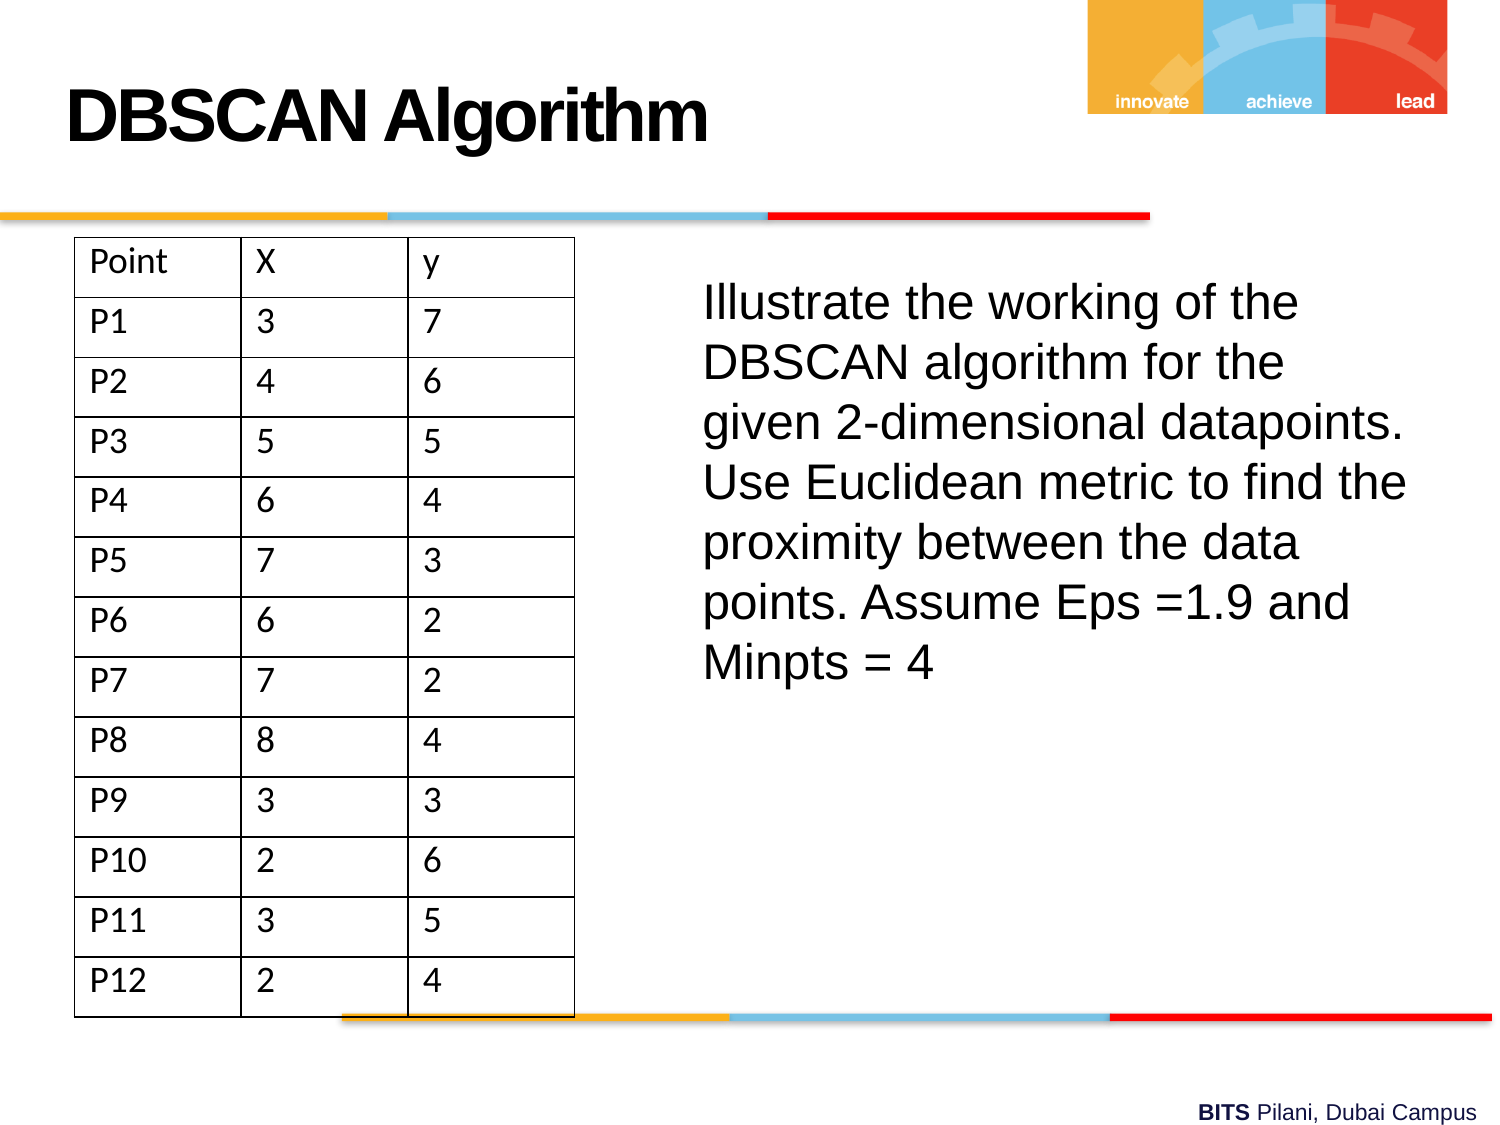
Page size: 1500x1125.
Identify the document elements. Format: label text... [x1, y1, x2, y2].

table_cell 2 [242, 838, 407, 896]
table_cell 2 [409, 658, 574, 716]
table_header Point [75, 238, 240, 297]
table_cell P4 [75, 478, 240, 536]
table_cell 2 [409, 598, 574, 656]
table_cell 4 [409, 478, 574, 536]
picture [1087, 0, 1448, 114]
table_cell 3 [409, 538, 574, 596]
table_cell 6 [242, 478, 407, 536]
table_cell 3 [242, 778, 407, 836]
table_cell P12 [75, 958, 240, 1016]
table_cell 3 [409, 778, 574, 836]
table_header X [242, 238, 407, 297]
table_cell 5 [242, 418, 407, 476]
list DBSCAN Algorithm [50, 24, 1088, 213]
table_cell 5 [409, 898, 574, 956]
table_cell P8 [75, 718, 240, 776]
table_cell 6 [409, 838, 574, 896]
table_cell 3 [242, 898, 407, 956]
table_cell P10 [75, 838, 240, 896]
table_cell 3 [242, 298, 407, 357]
table_cell 4 [409, 718, 574, 776]
table_cell P1 [75, 298, 240, 357]
table_cell 8 [242, 718, 407, 776]
table_header y [409, 238, 574, 297]
table_cell 4 [409, 958, 574, 1016]
table_cell P9 [75, 778, 240, 836]
table_cell P3 [75, 418, 240, 476]
table_cell 2 [242, 958, 407, 1016]
table_cell P11 [75, 898, 240, 956]
table_cell 7 [242, 658, 407, 716]
text_box Illustrate the working of the DBSCAN algorithm for the given 2-dimensional datapoints. Use Euclidean metric to find the proximity between the data points. Assume Eps =1.9 and Minpts = 4 [687, 262, 1426, 698]
table_cell 7 [409, 298, 574, 357]
table_cell 6 [242, 598, 407, 656]
table_cell P2 [75, 358, 240, 416]
table_cell P5 [75, 538, 240, 596]
table_cell P6 [75, 598, 240, 656]
table_cell 6 [409, 358, 574, 416]
table_cell 4 [242, 358, 407, 416]
table_cell 7 [242, 538, 407, 596]
table_cell P7 [75, 658, 240, 716]
table_cell 5 [409, 418, 574, 476]
